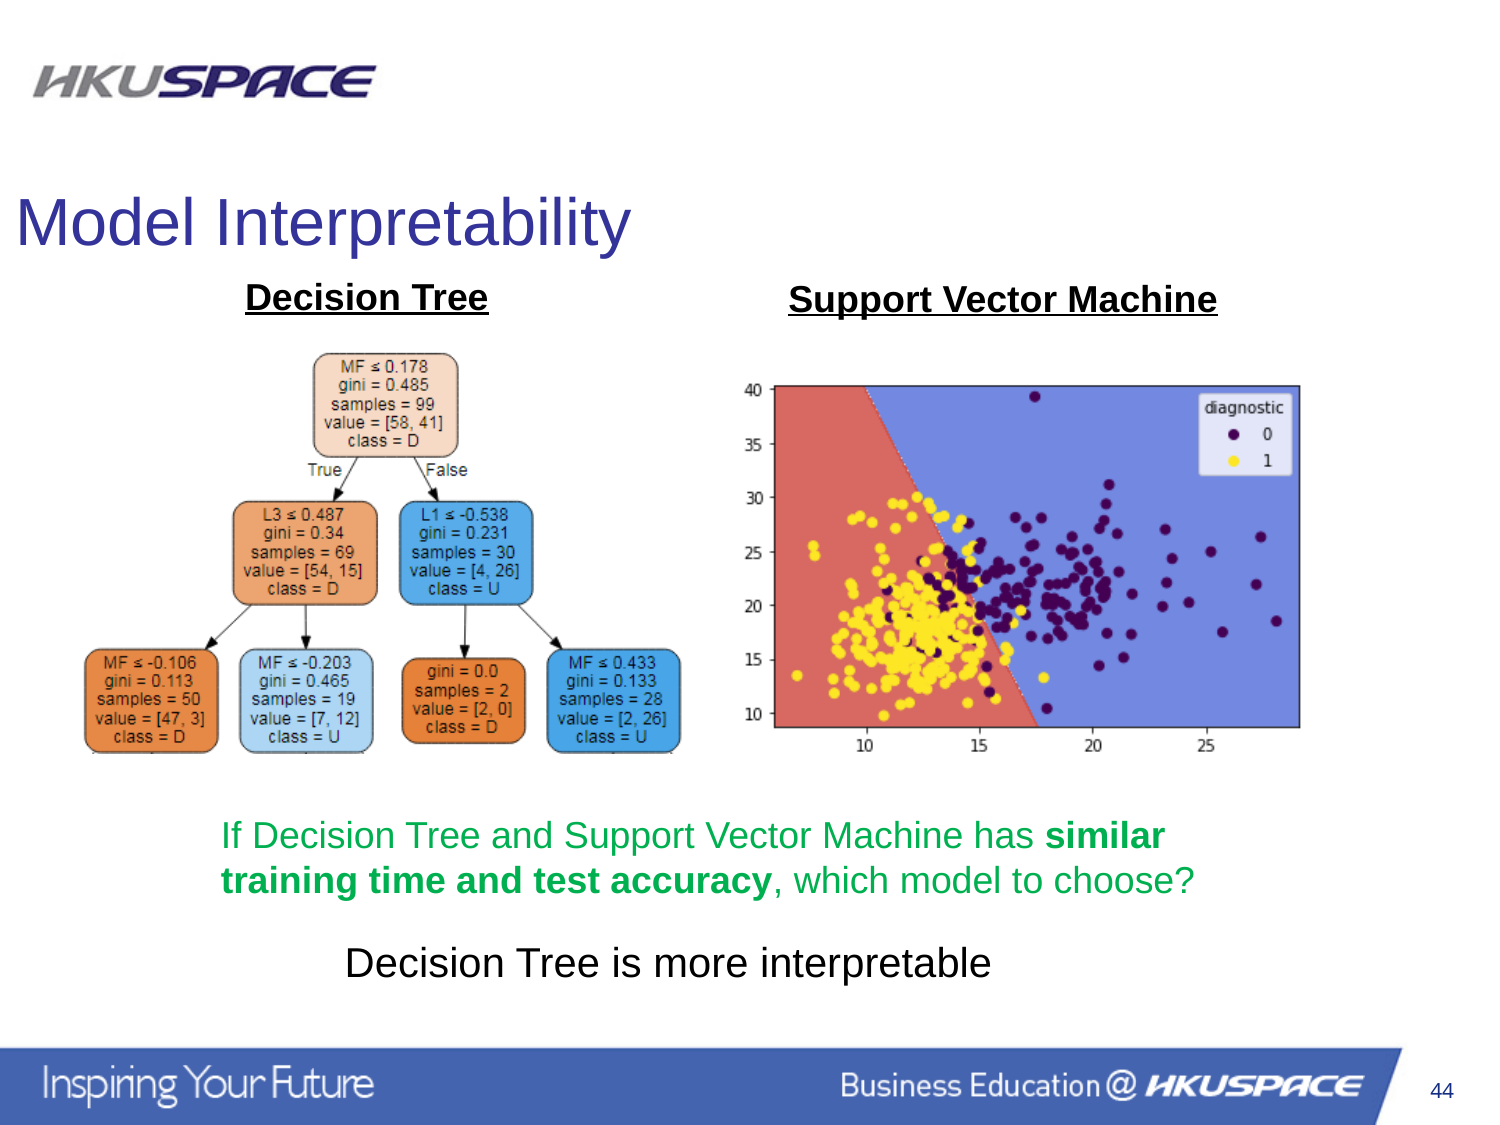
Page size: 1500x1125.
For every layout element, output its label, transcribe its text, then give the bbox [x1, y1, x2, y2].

text_box Decision Tree [230, 265, 526, 326]
slide_number 44 [1415, 1070, 1499, 1125]
text_box If Decision Tree and Support Vector Machine has similar training time and test accuracy, which model to choose? [206, 803, 1246, 954]
title Model Interpretability [0, 101, 1325, 266]
text_box Decision Tree is more interpretable [329, 928, 1008, 994]
picture [0, 0, 1500, 1125]
text_box Support Vector Machine [773, 267, 1247, 327]
